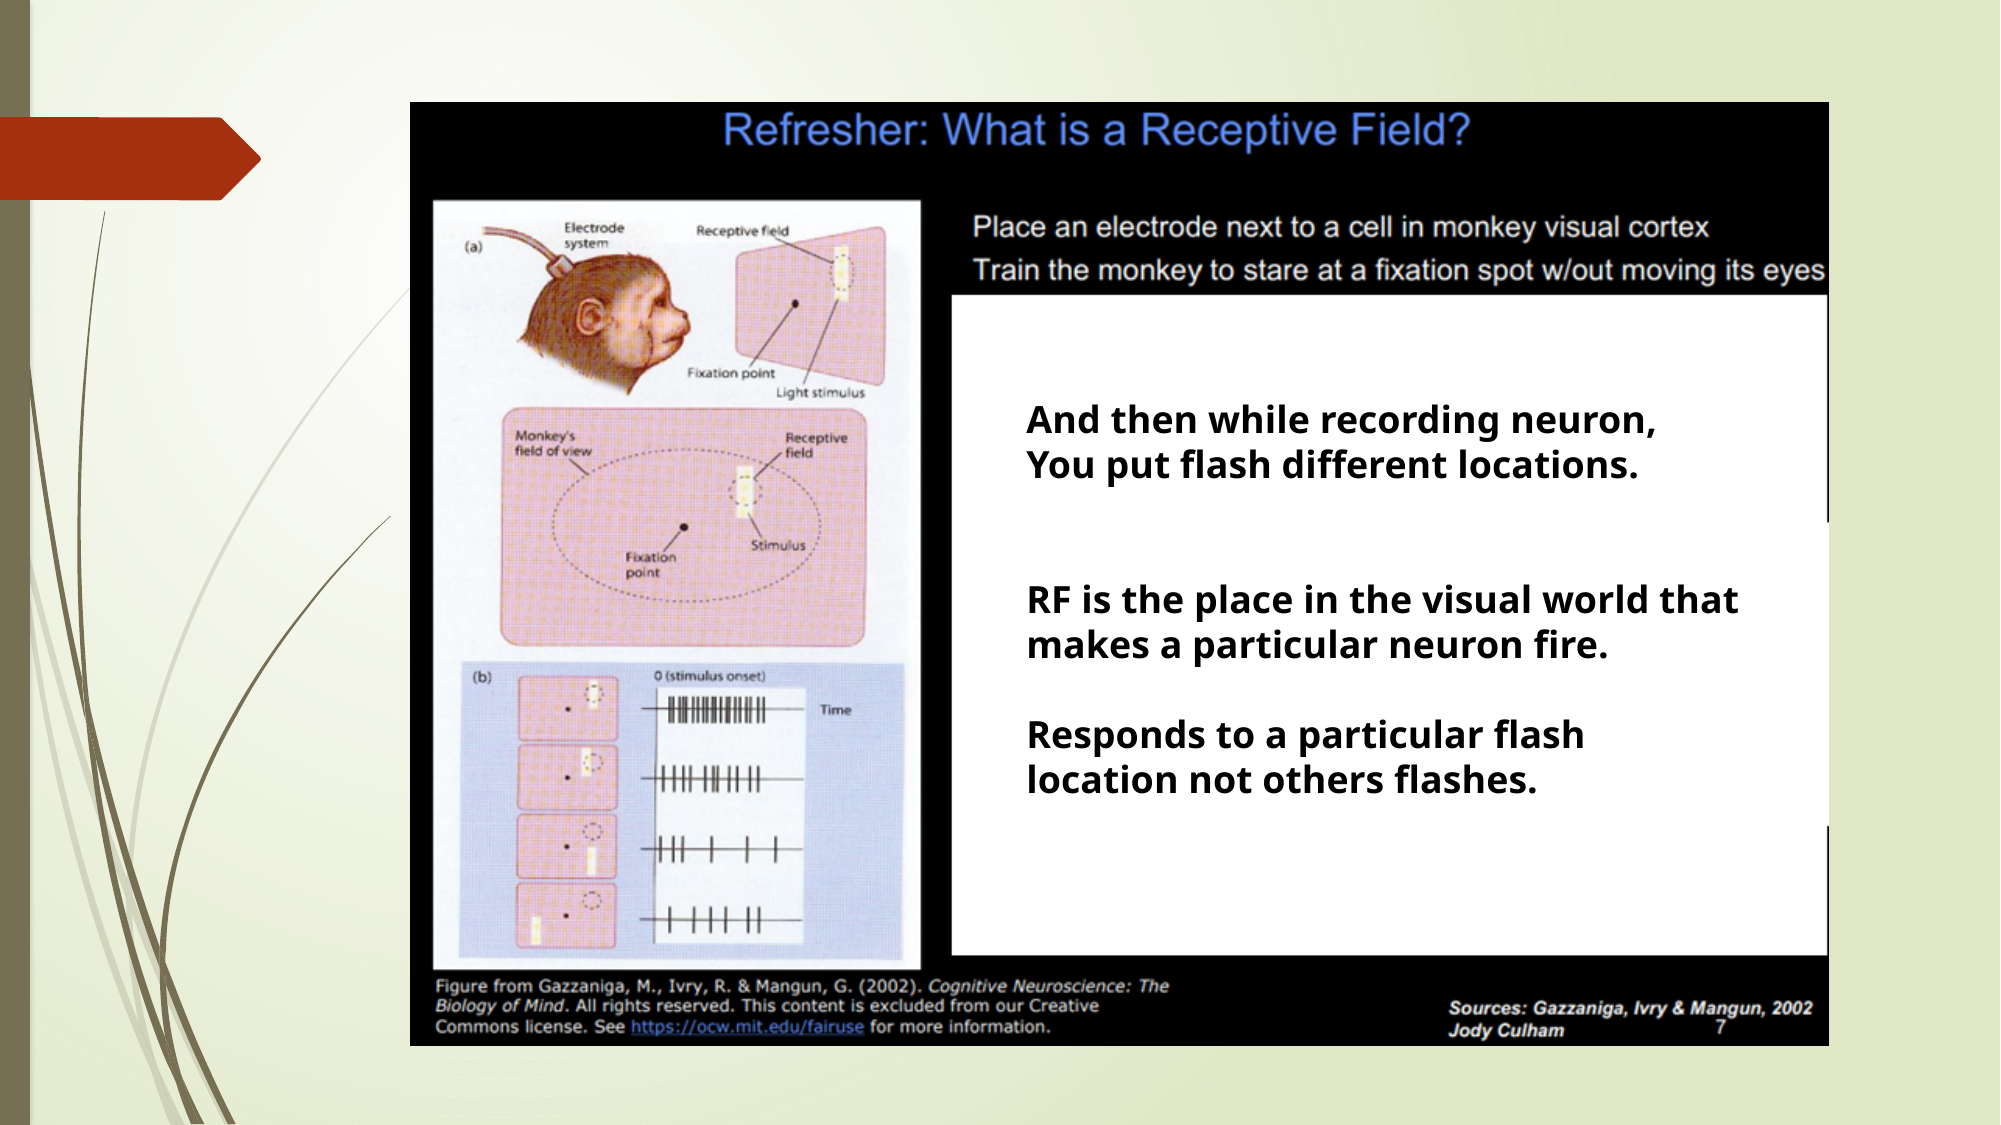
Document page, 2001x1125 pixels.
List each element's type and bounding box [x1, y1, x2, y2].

list [409, 102, 1829, 1047]
